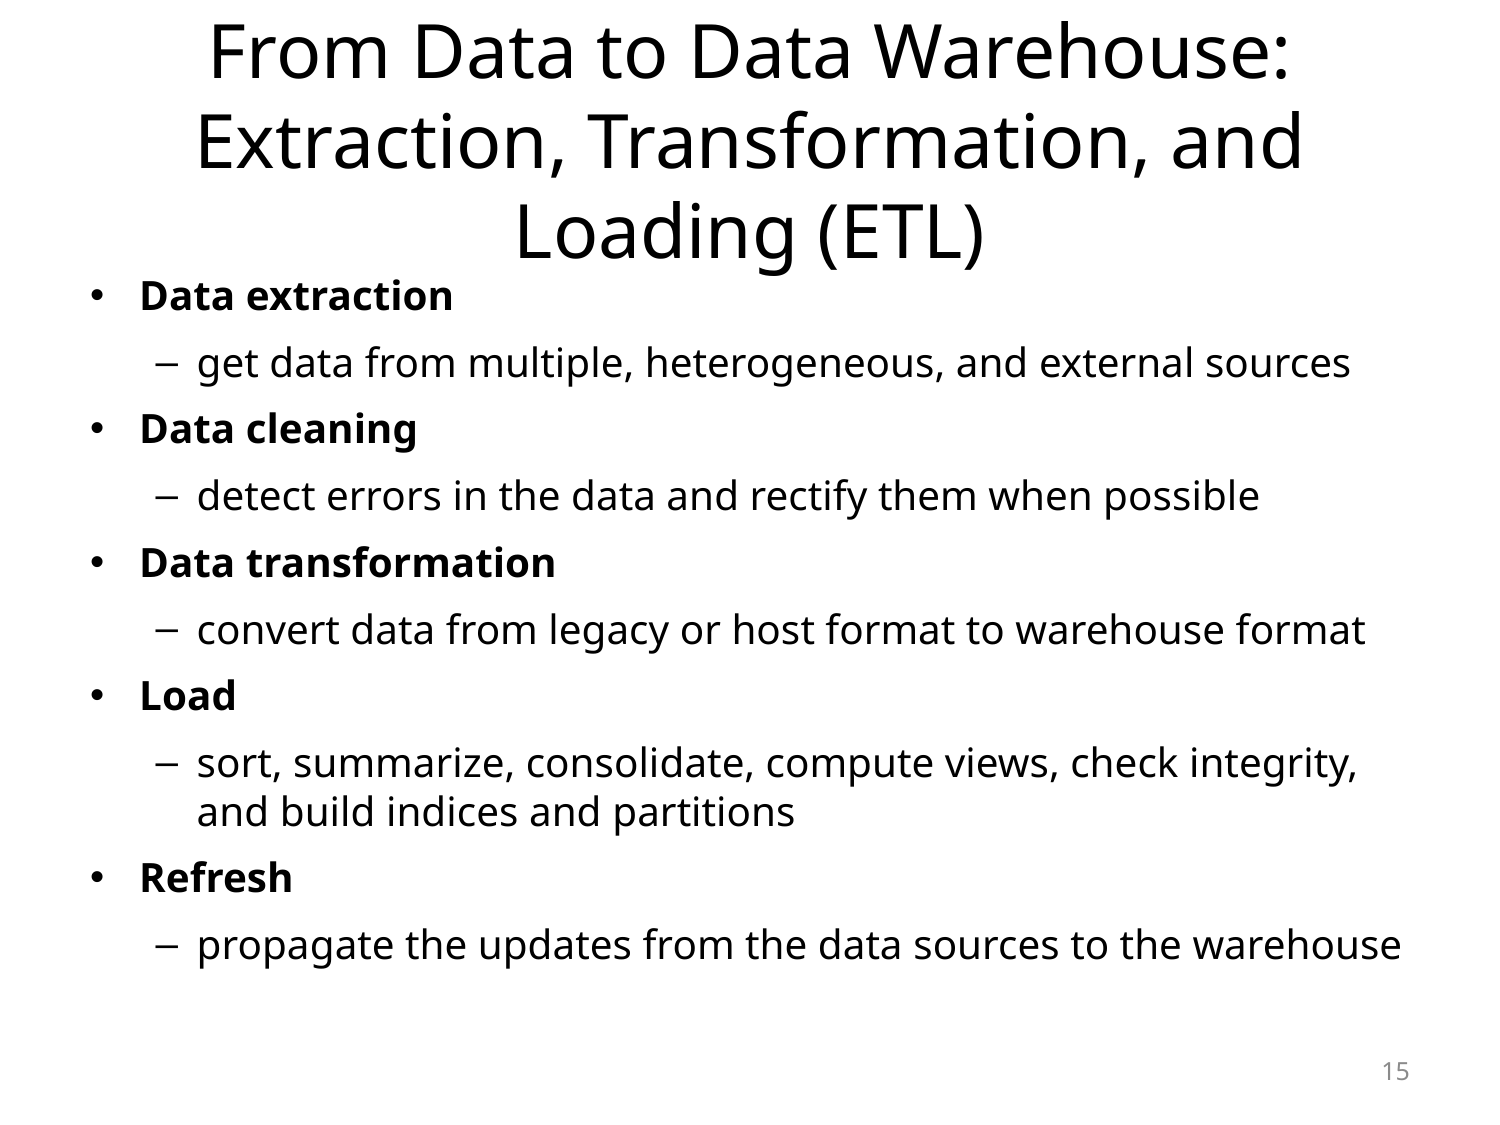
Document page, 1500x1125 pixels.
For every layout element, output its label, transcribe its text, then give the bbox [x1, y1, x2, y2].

slide_number 15 [1074, 1042, 1425, 1103]
title From Data to Data Warehouse: Extraction, Transformation, and Loading (ETL) [75, 45, 1425, 233]
list Data extraction get data from multiple, heterogeneous, and external sources Data cleaning detect errors in the data and rectify them when possible Data transformation convert data from legacy or host format to warehouse format Load sort, summarize, consolidate, compute views, check integrity, and build indices and partitions Refresh propagate the updates from the data sources to the warehouse [75, 262, 1425, 1005]
